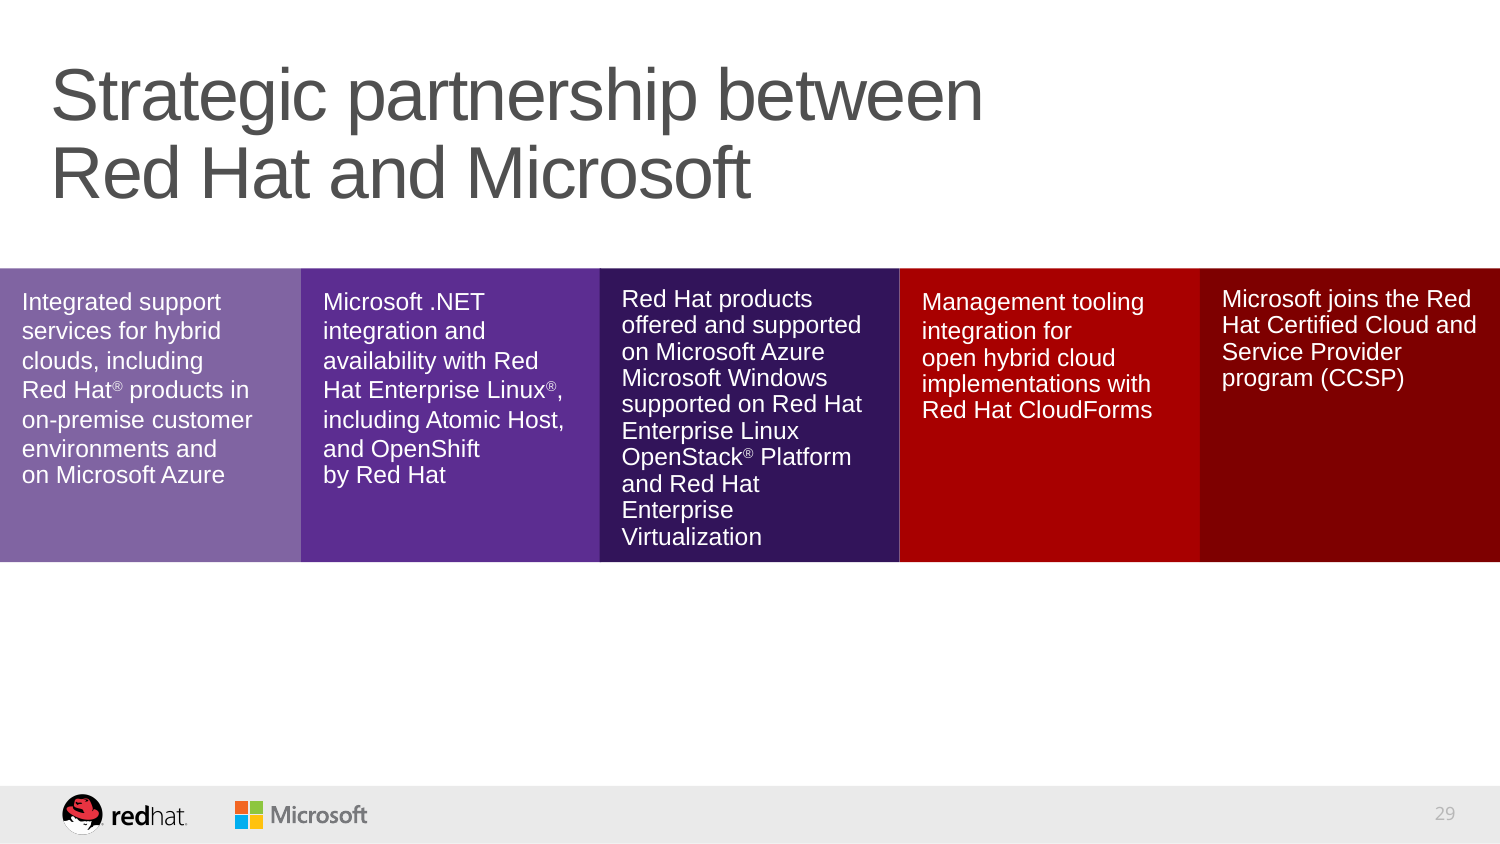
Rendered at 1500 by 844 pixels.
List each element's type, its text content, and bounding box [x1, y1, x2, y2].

picture [62, 794, 188, 835]
text_box Microsoft joins the Red Hat Certified Cloud and Service Provider program (CCSP) [1199, 268, 1500, 563]
text_box Management tooling integration for open hybrid cloud implementations with Red Hat CloudForms [899, 268, 1199, 563]
text_box Integrated support services for hybrid clouds, including Red Hat® products in on-premise customer environments and on Microsoft Azure [0, 268, 301, 563]
text_box 29 [1356, 803, 1467, 826]
text_box Strategic partnership between Red Hat and Microsoft [33, 35, 1468, 147]
text_box Microsoft .NET integration and availability with Red Hat Enterprise Linux®, including Atomic Host, and OpenShift by Red Hat [301, 268, 599, 563]
text_box Red Hat products offered and supported on Microsoft Azure Microsoft Windows supported on Red Hat Enterprise Linux OpenStack® Platform and Red Hat Enterprise Virtualization [599, 268, 899, 563]
